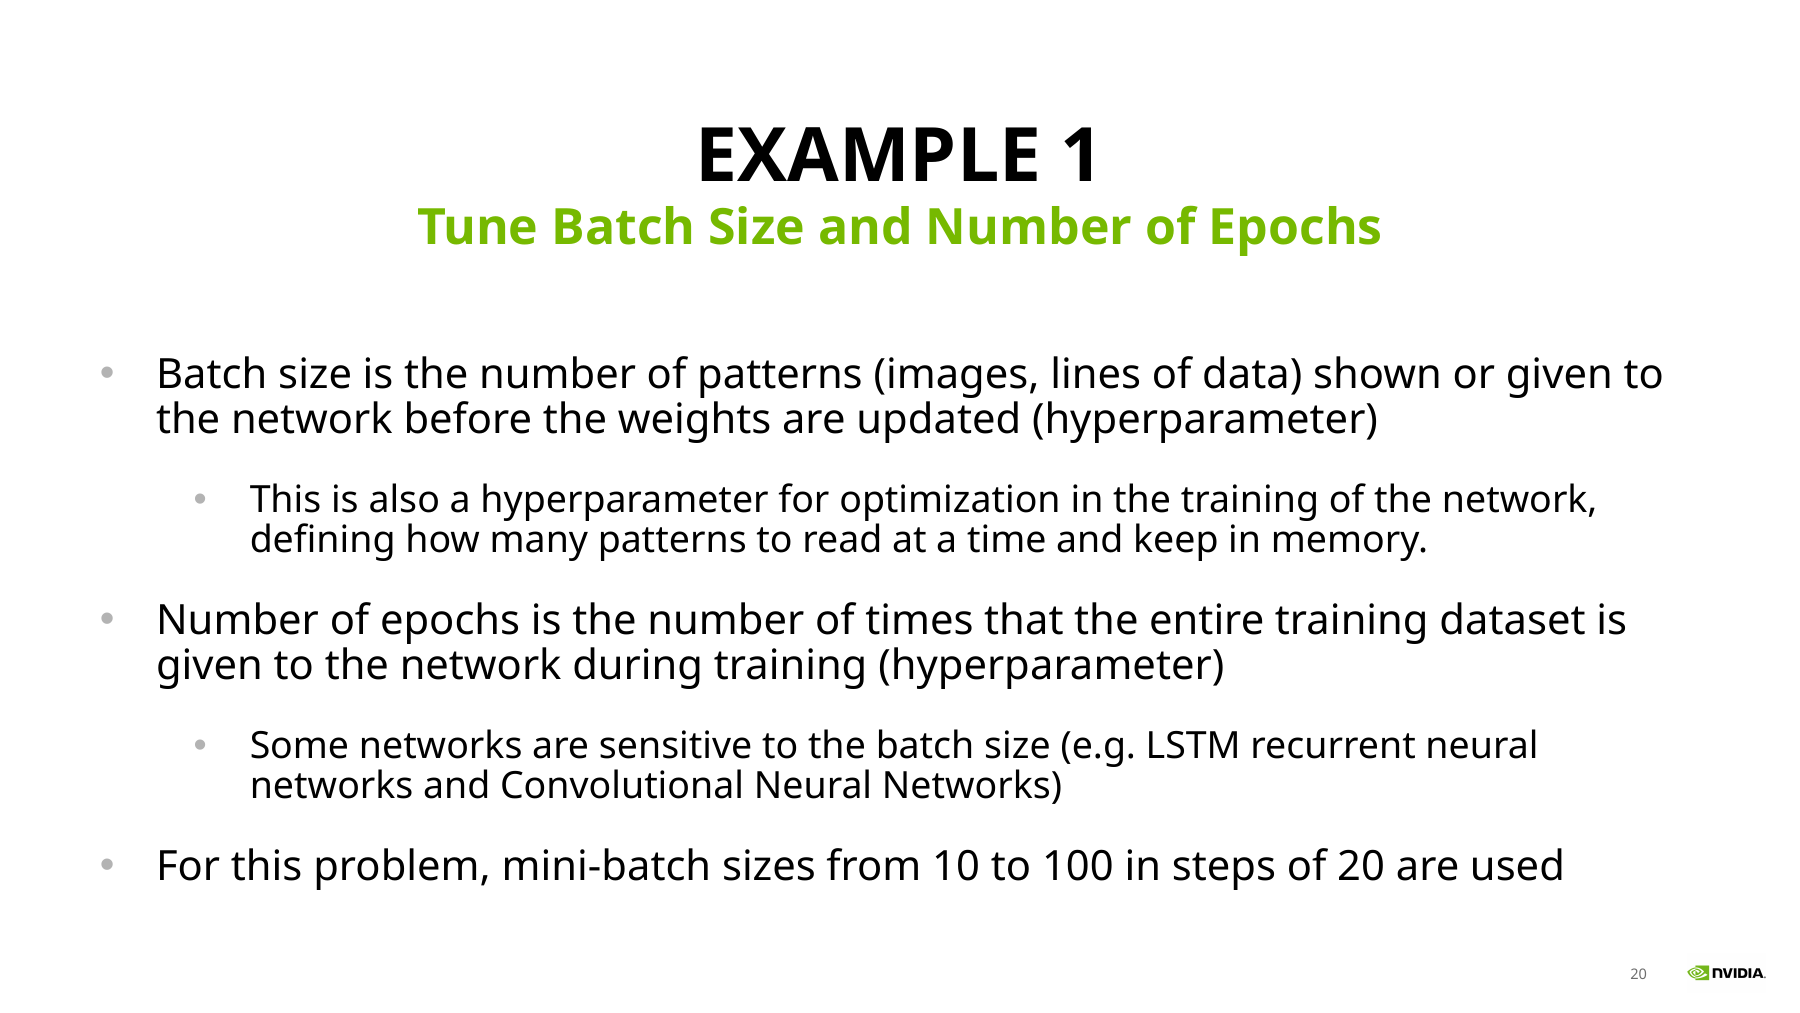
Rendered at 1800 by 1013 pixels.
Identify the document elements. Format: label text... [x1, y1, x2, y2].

list Batch size is the number of patterns (images, lines of data) shown or given to the network before the weights are updated (hyperparameter) This is also a hyperparameter for optimization in the training of the network, defining how many patterns to read at a time and keep in memory. Number of epochs is the number of times that the entire training dataset is given to the network during training (hyperparameter) Some networks are sensitive to the batch size (e.g. LSTM recurrent neural networks and Convolutional Neural Networks) For this problem, mini-batch sizes from 10 to 100 in steps of 20 are used [84, 344, 1717, 956]
list Tune Batch Size and Number of Epochs [81, 193, 1719, 281]
picture [1687, 953, 1766, 993]
title Example 1 [81, 108, 1719, 193]
